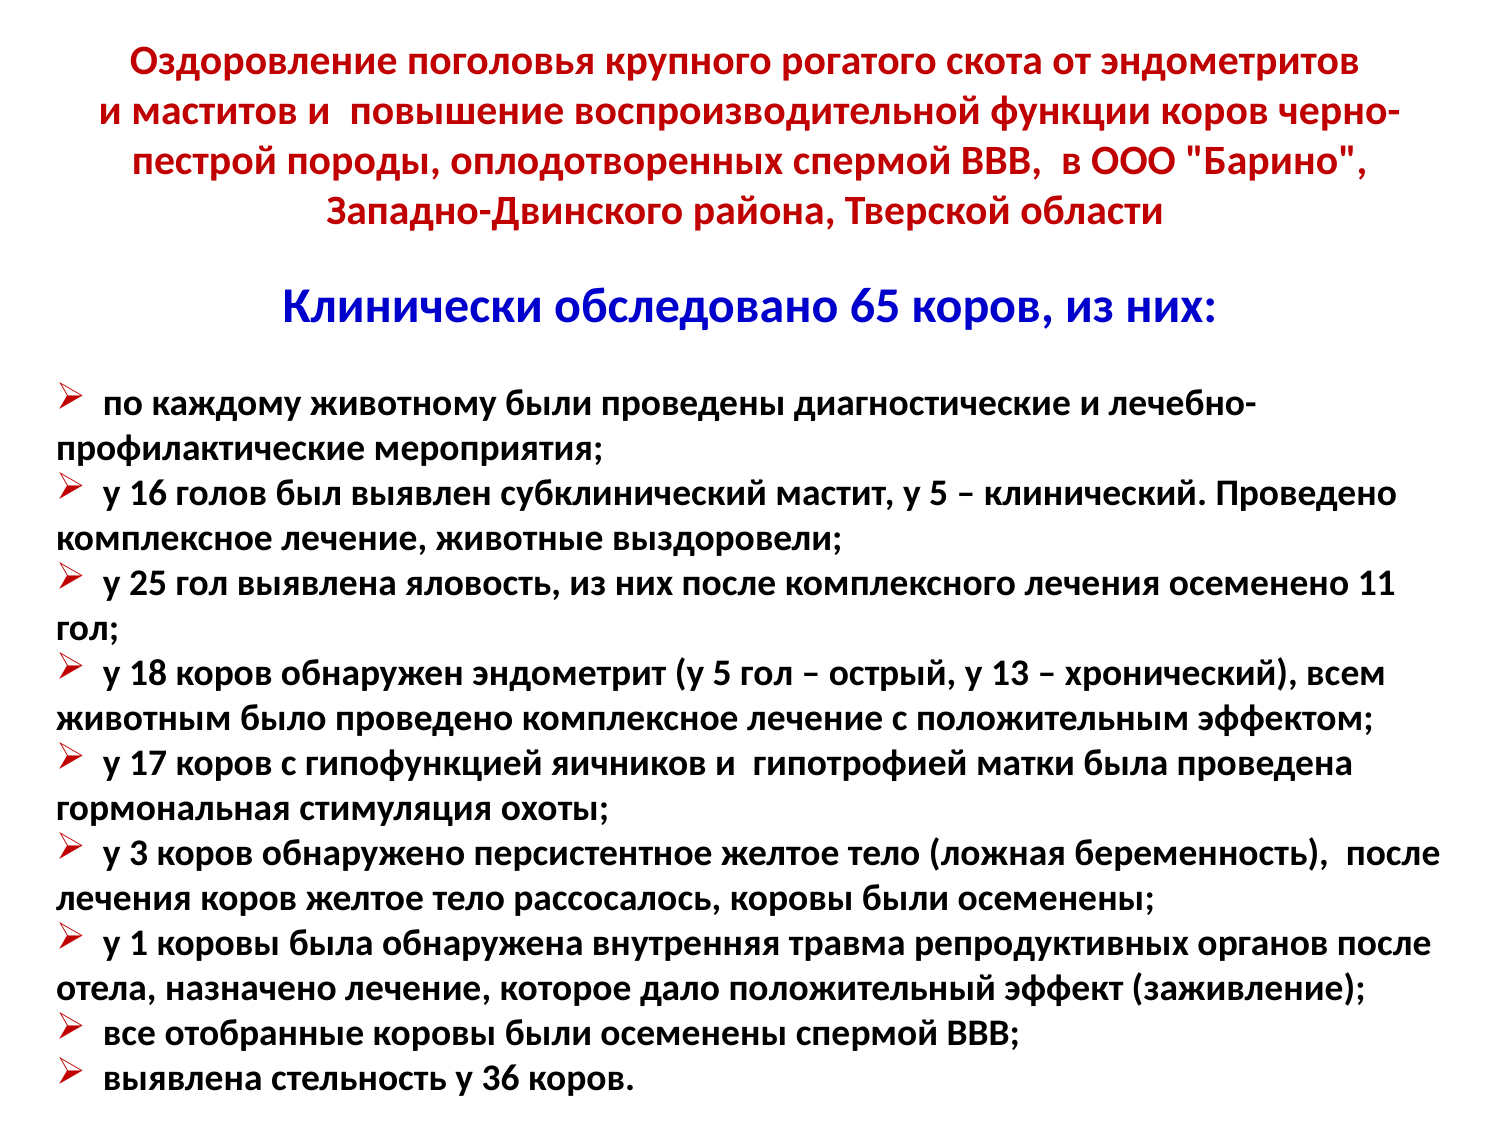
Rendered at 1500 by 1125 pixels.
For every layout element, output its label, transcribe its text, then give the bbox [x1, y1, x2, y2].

text_box Оздоровление поголовья крупного рогатого скота от эндометритов и маститов и повышение воспроизводительной функции коров черно-пестрой породы, оплодотворенных спермой ВВВ, в ООО "Барино", Западно-Двинского района, Тверской области Клинически обследовано 65 коров, из них: по каждому животному были проведены диагностические и лечебно-профилактические мероприятия; у 16 голов был выявлен субклинический мастит, у 5 – клинический. Проведено комплексное лечение, животные выздоровели; у 25 гол выявлена яловость, из них после комплексного лечения осеменено 11 гол; у 18 коров обнаружен эндометрит (у 5 гол – острый, у 13 – хронический), всем животным было проведено комплексное лечение с положительным эффектом; у 17 коров с гипофункцией яичников и гипотрофией матки была проведена гормональная стимуляция охоты; у 3 коров обнаружено персистентное желтое тело (ложная беременность), после лечения коров желтое тело рассосалось, коровы были осеменены; у 1 коровы была обнаружена внутренняя травма репродуктивных органов после отела, назначено лечение, которое дало положительный эффект (заживление); все отобранные коровы были осеменены спермой ВВВ; выявлена стельность у 36 коров. [41, 25, 1459, 1106]
